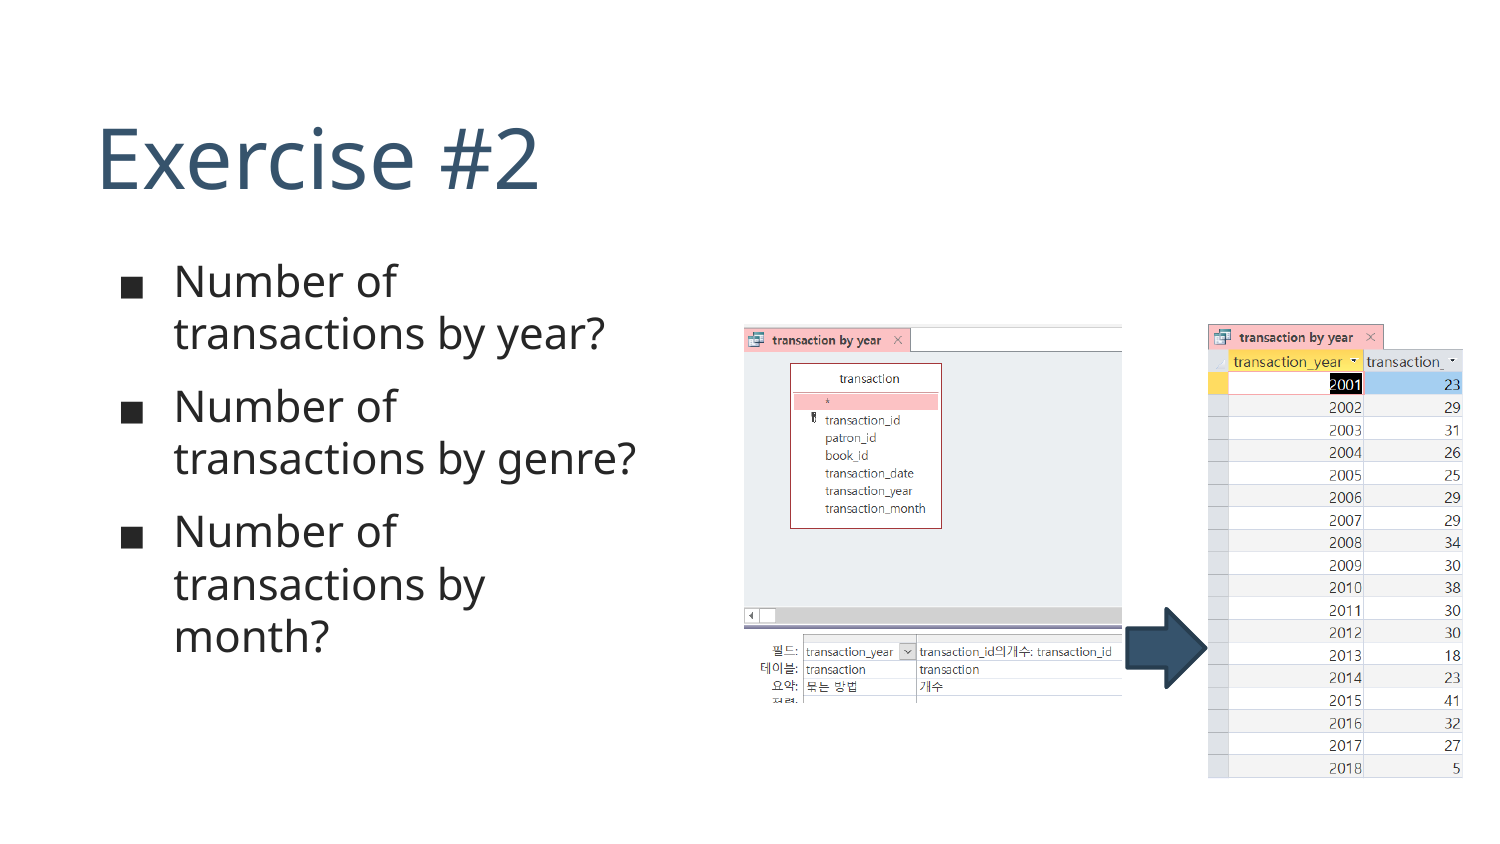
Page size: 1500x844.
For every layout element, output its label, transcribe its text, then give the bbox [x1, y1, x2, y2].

picture [1208, 324, 1463, 779]
title Exercise #2 [80, 61, 1407, 266]
text_box [1127, 607, 1203, 690]
list Number of transactions by year? Number of transactions by genre? Number of transactions by month? [83, 245, 657, 710]
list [744, 324, 1122, 703]
